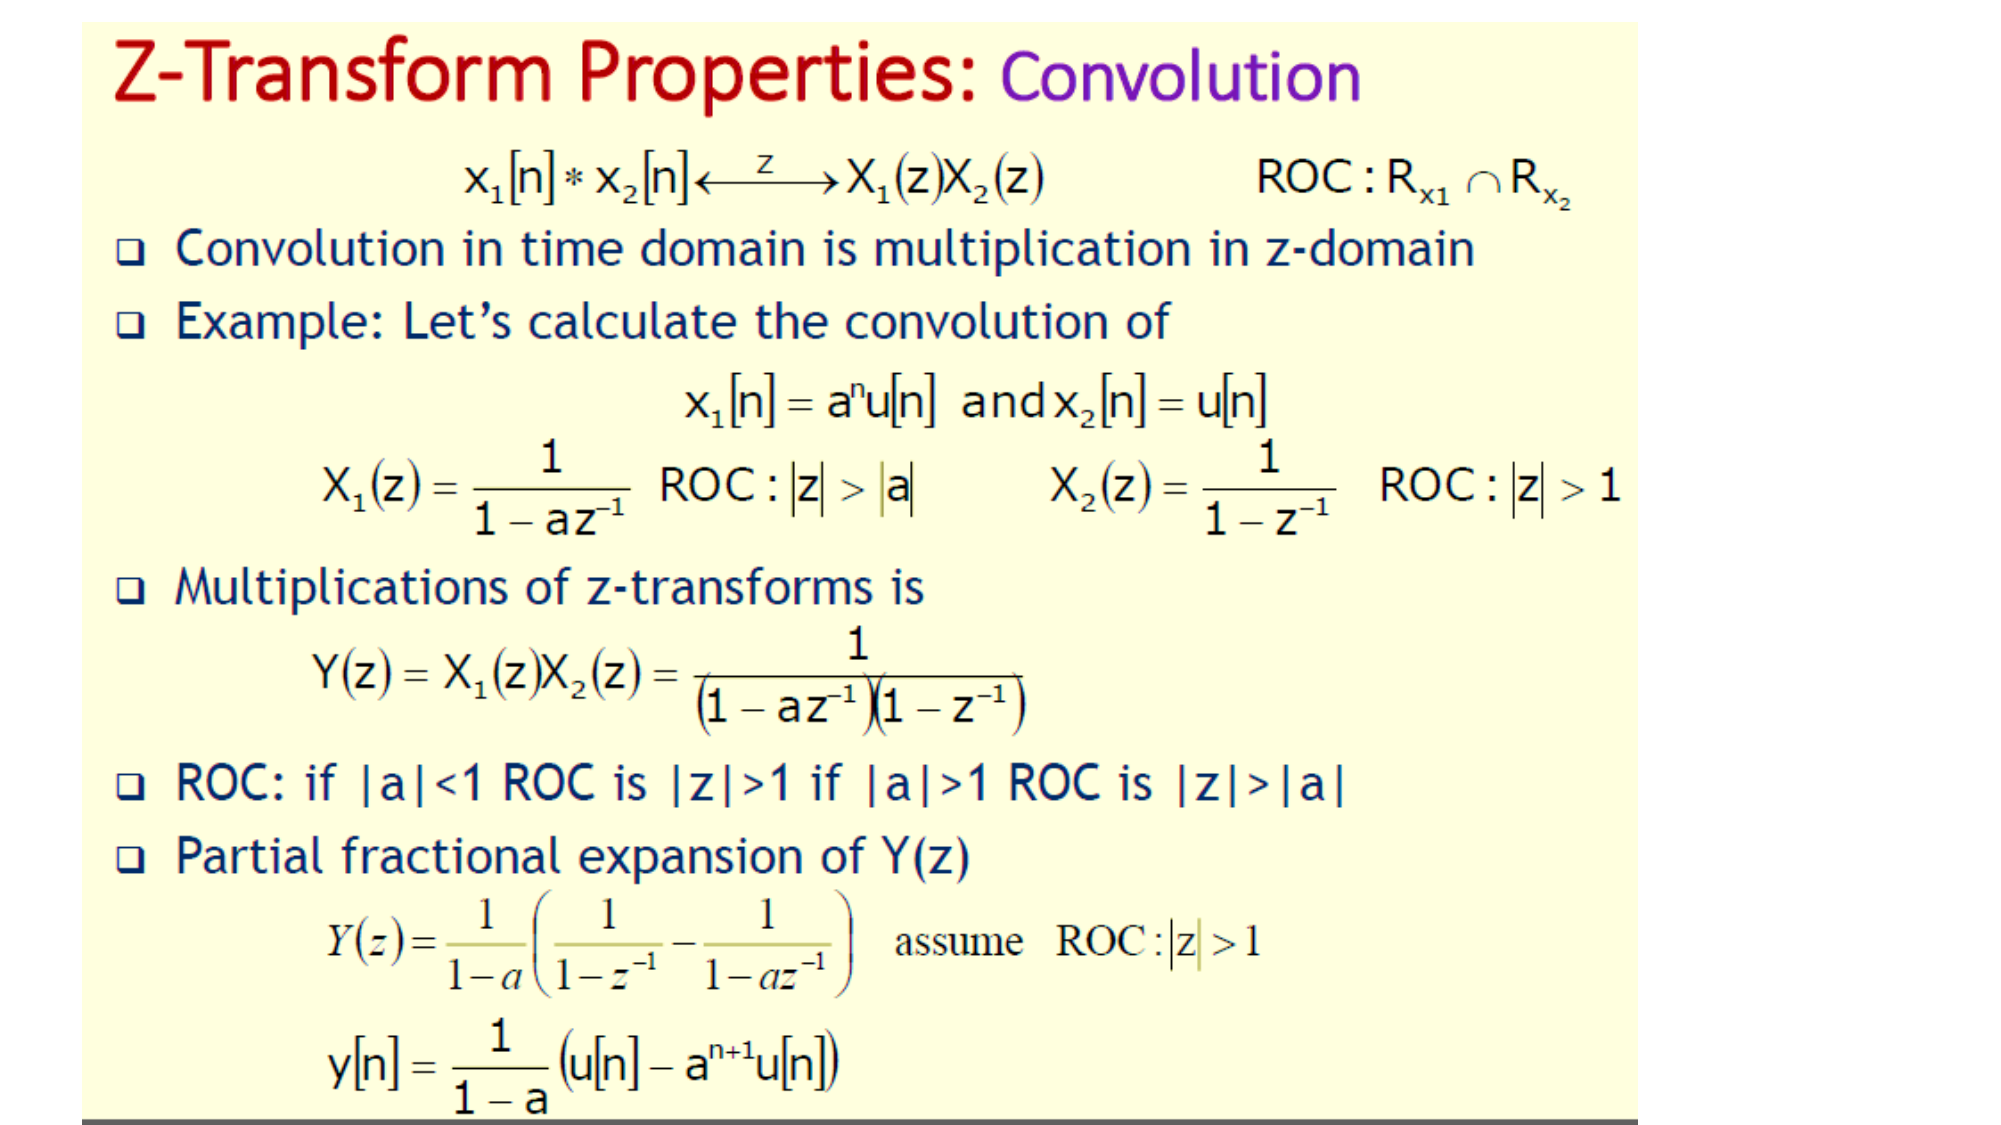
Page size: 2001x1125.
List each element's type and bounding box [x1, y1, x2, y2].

picture [82, 22, 1638, 1125]
